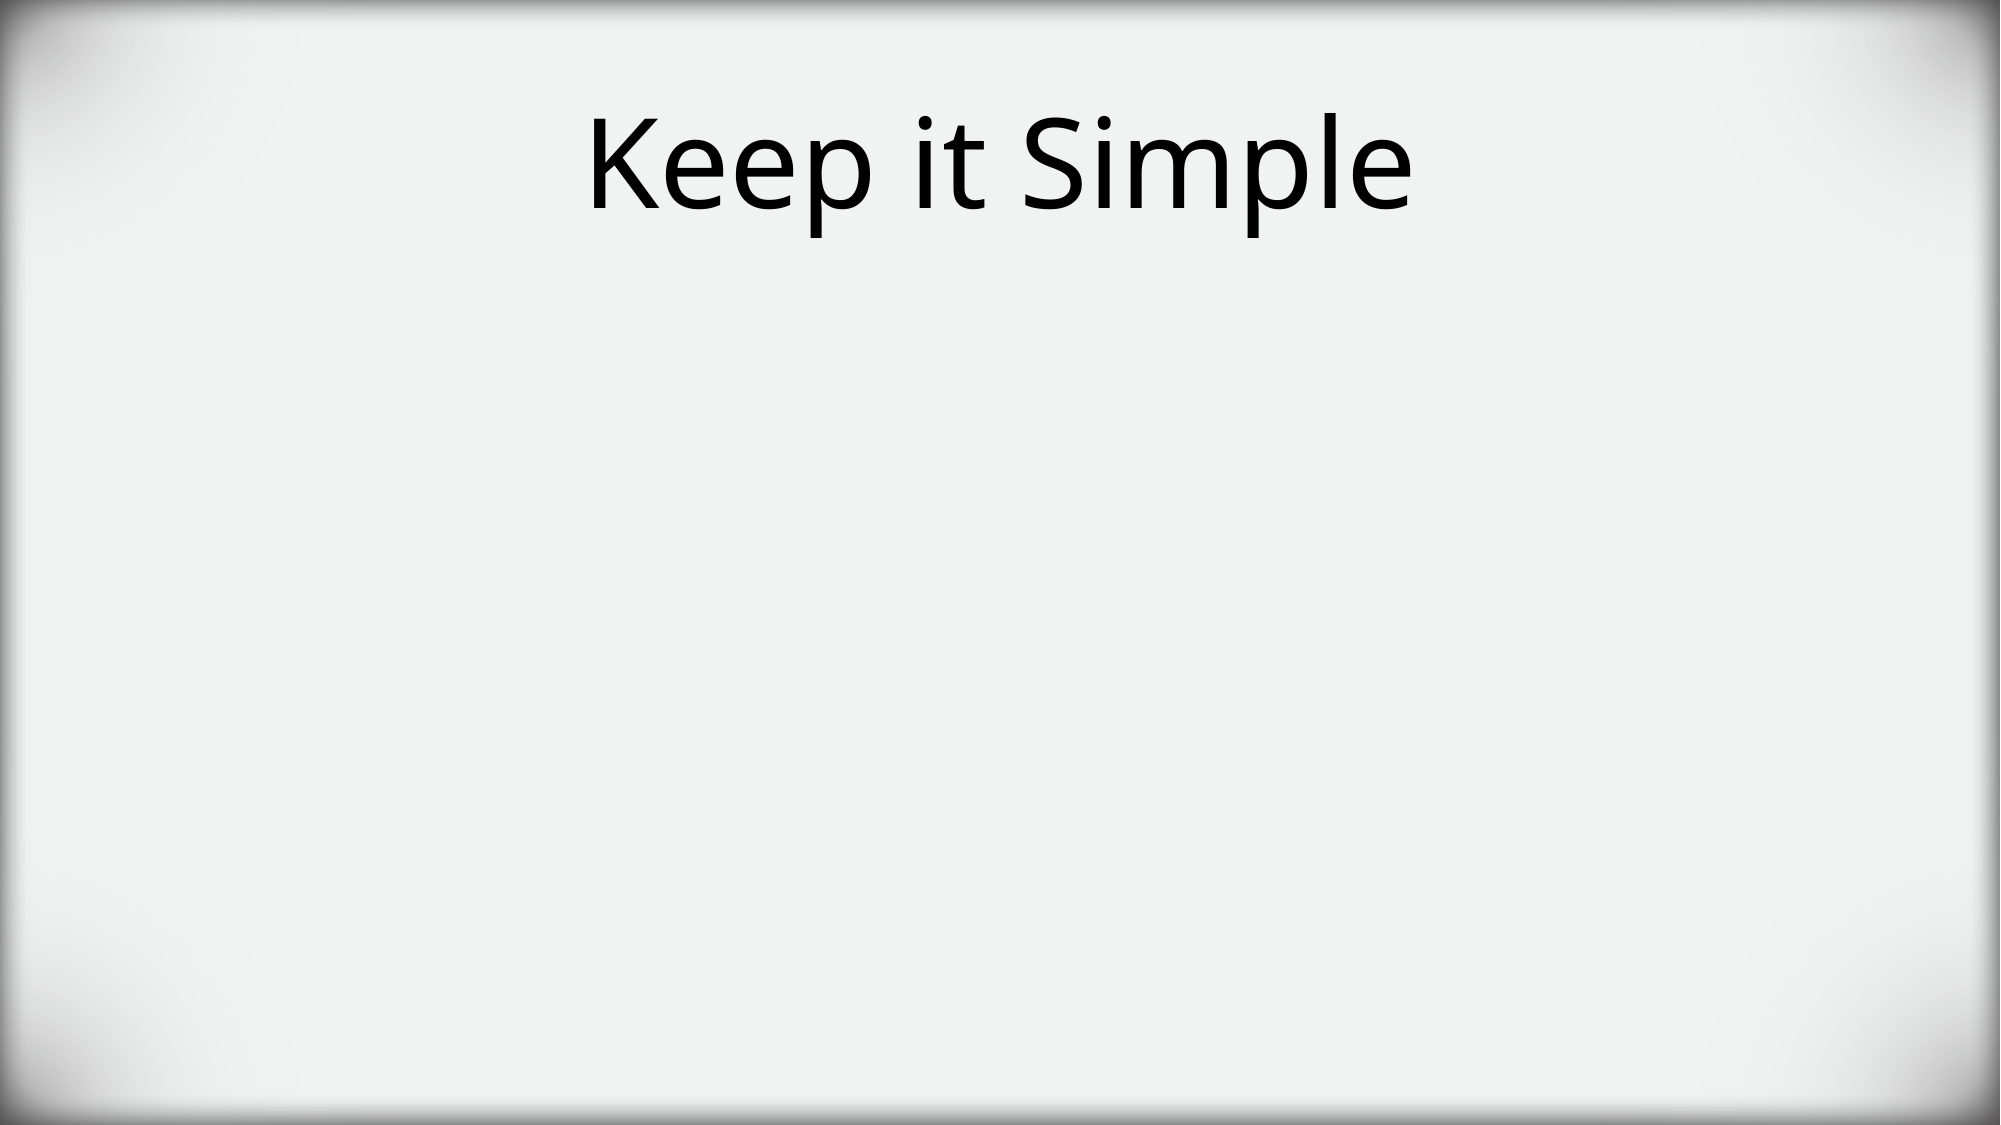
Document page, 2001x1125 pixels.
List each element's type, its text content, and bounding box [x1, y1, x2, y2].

picture [0, 0, 2000, 1125]
title Keep it Simple [137, 59, 1863, 278]
